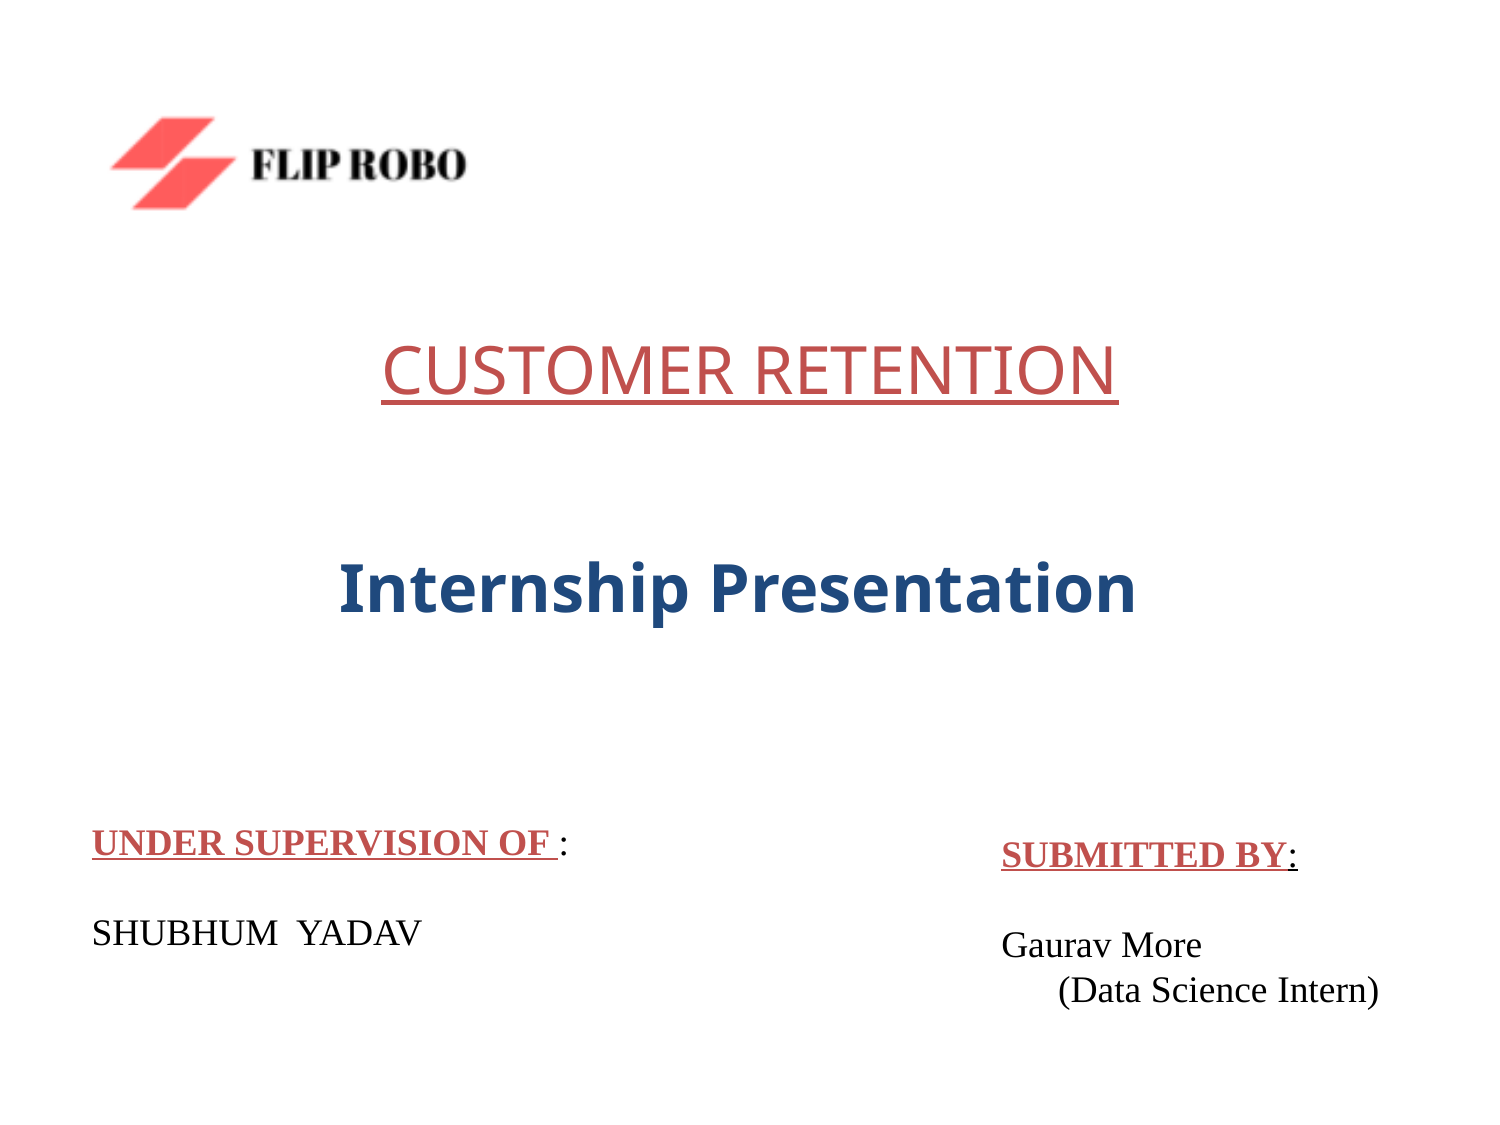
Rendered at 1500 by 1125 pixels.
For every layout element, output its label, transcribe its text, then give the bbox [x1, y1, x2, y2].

picture [105, 103, 494, 220]
text_box Internship Presentation [324, 538, 1247, 635]
text_box UNDER SUPERVISION OF : SHUBHUM YADAV [76, 810, 590, 962]
text_box SUBMITTED BY: Gaurav More (Data Science Intern) [986, 822, 1466, 1020]
text_box CUSTOMER RETENTION [206, 320, 1294, 417]
